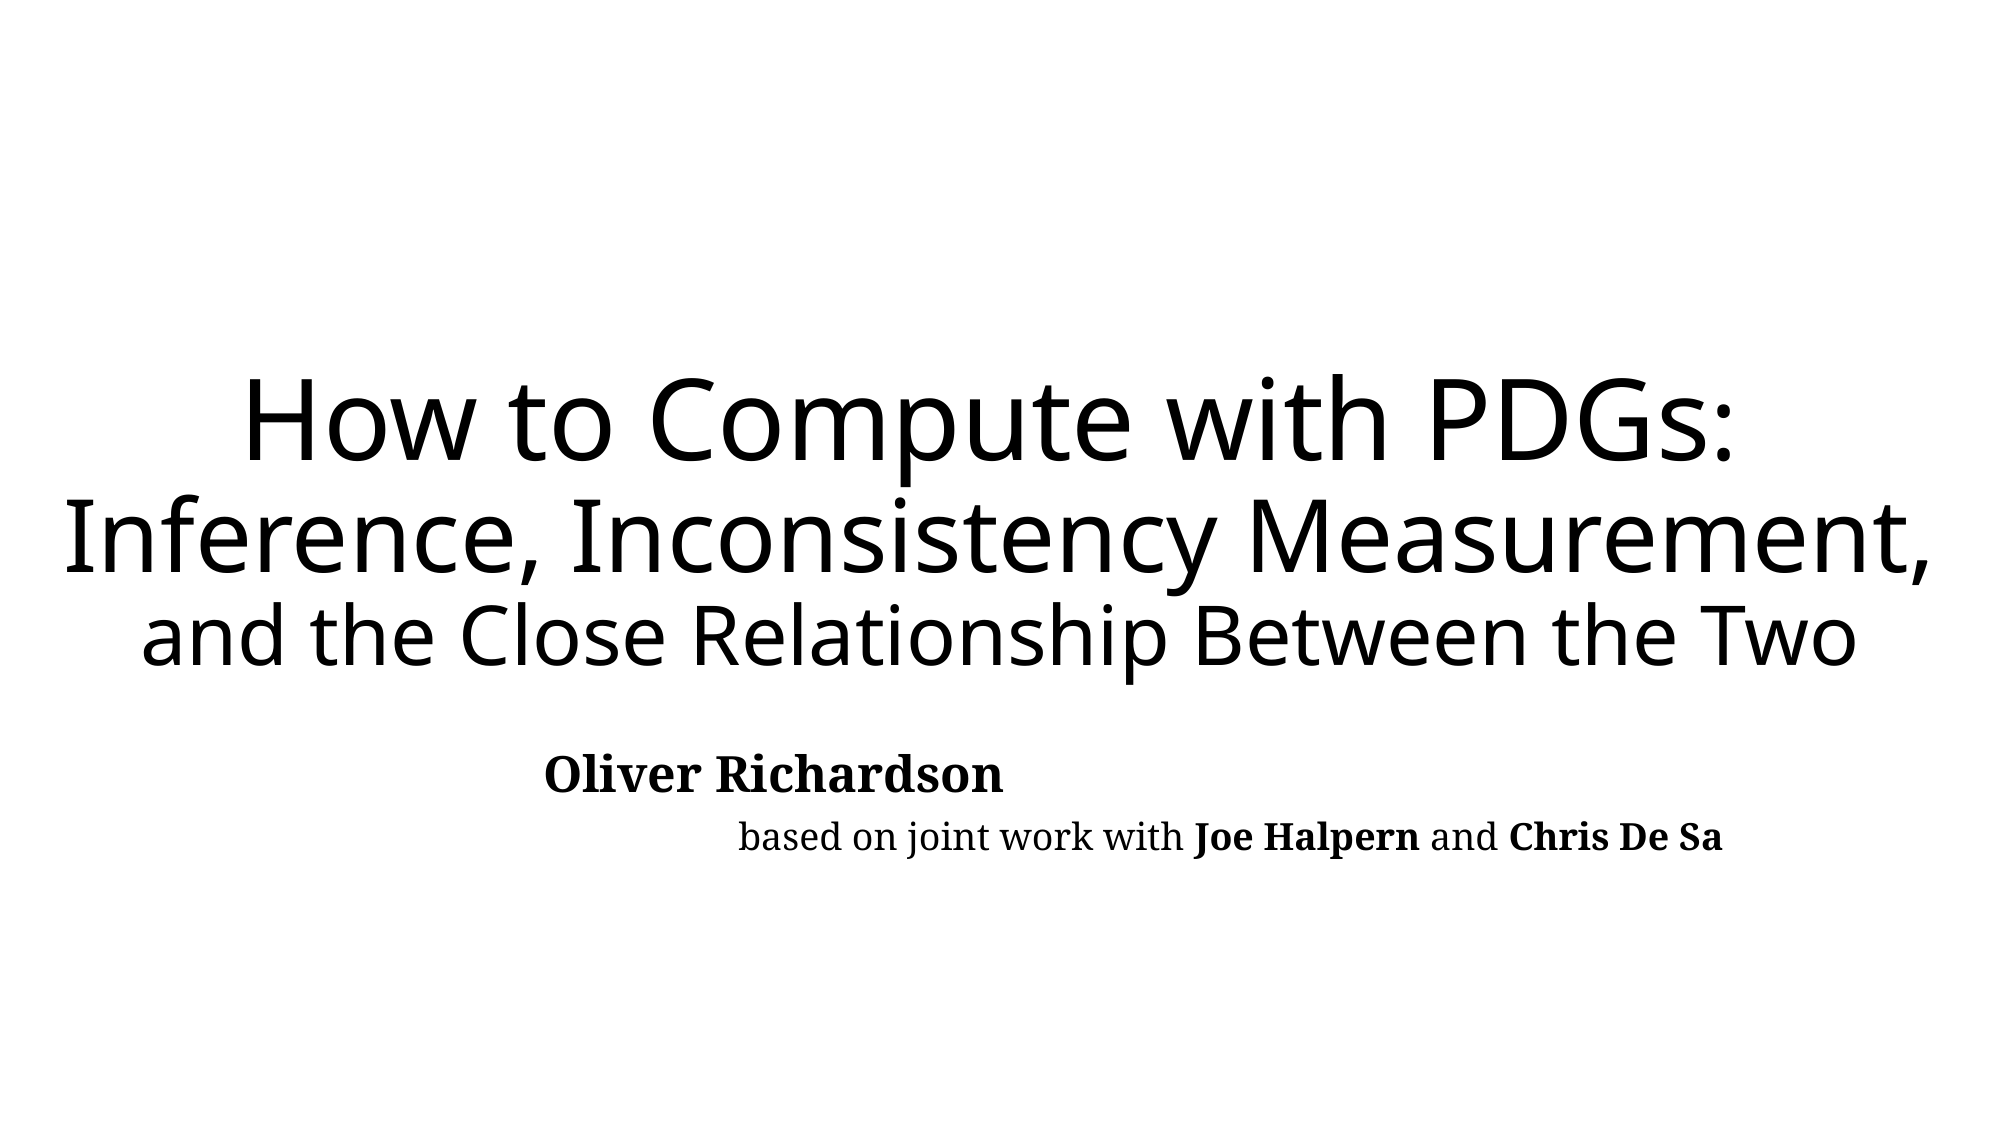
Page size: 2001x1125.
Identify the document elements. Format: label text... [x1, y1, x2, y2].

text_box based on joint work with Joe Halpern and Chris De Sa [713, 805, 1849, 866]
subtitle Oliver Richardson [446, 741, 1102, 873]
title How to Compute with PDGs: Inference, Inconsistency Measurement, and the Close Relationship Between the Two [46, 299, 1954, 691]
